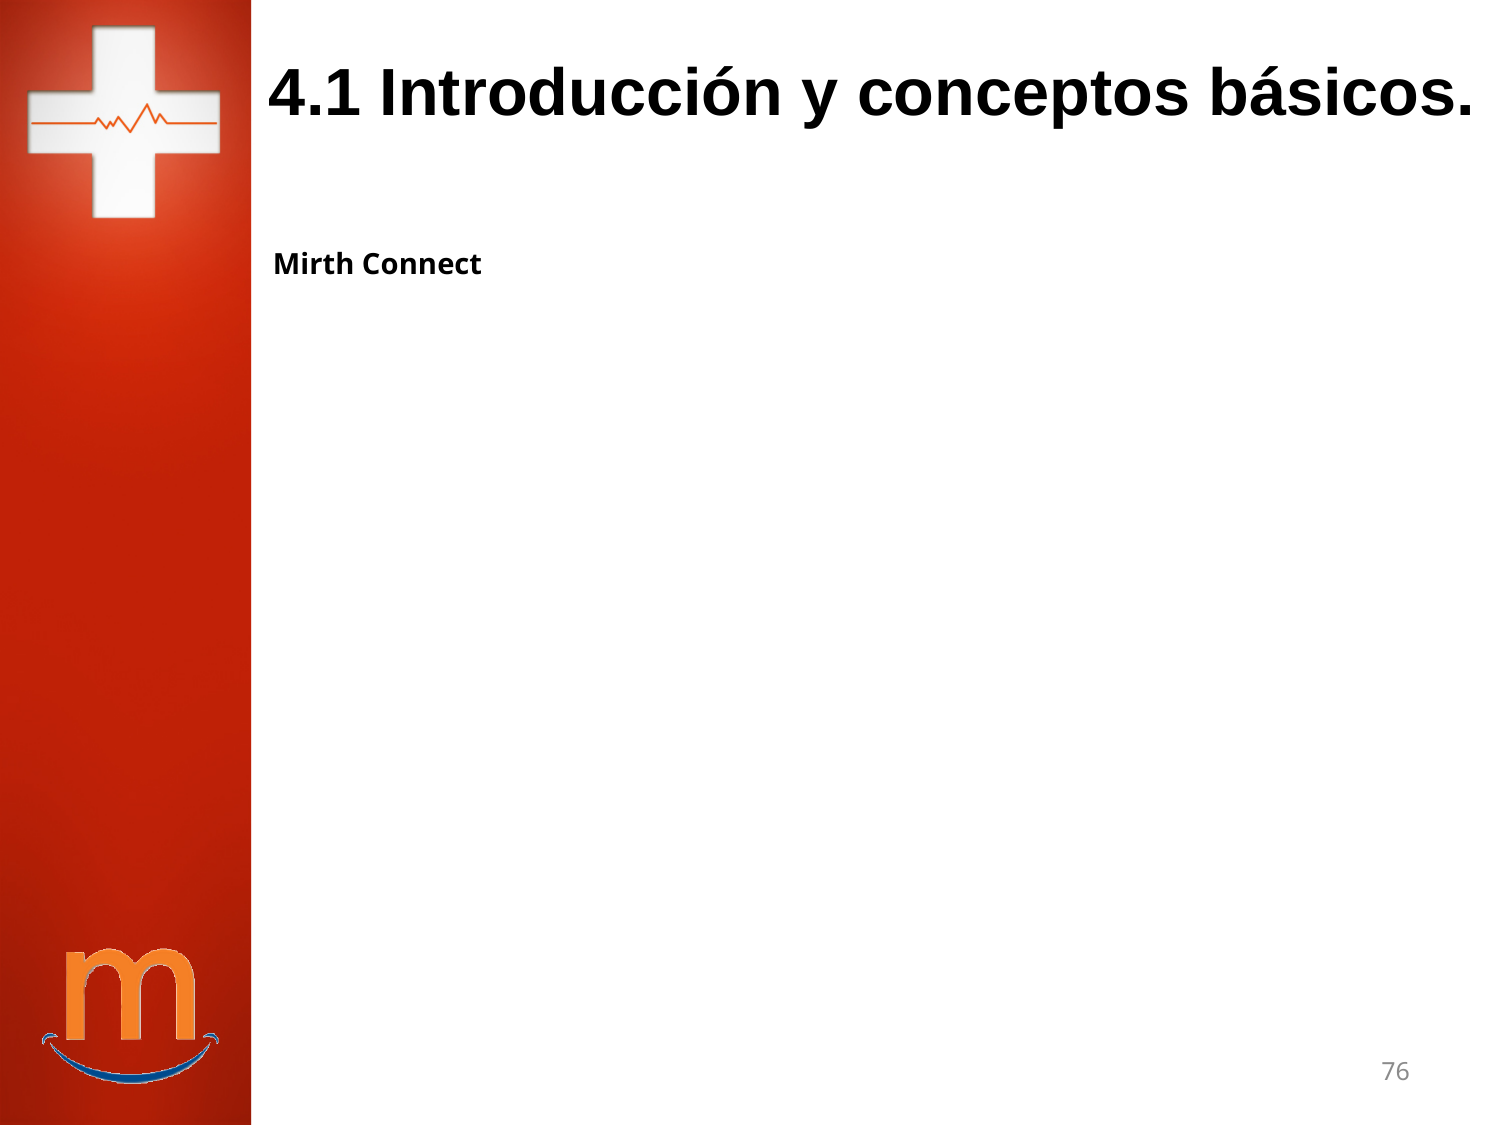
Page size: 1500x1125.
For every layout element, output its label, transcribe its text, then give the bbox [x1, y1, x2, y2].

text_box Mirth Connect [257, 237, 1471, 1072]
slide_number 76 [1074, 1072, 1425, 1103]
picture [0, 0, 1500, 1125]
title 4.1 Introducción y conceptos básicos. [253, 2, 1500, 176]
